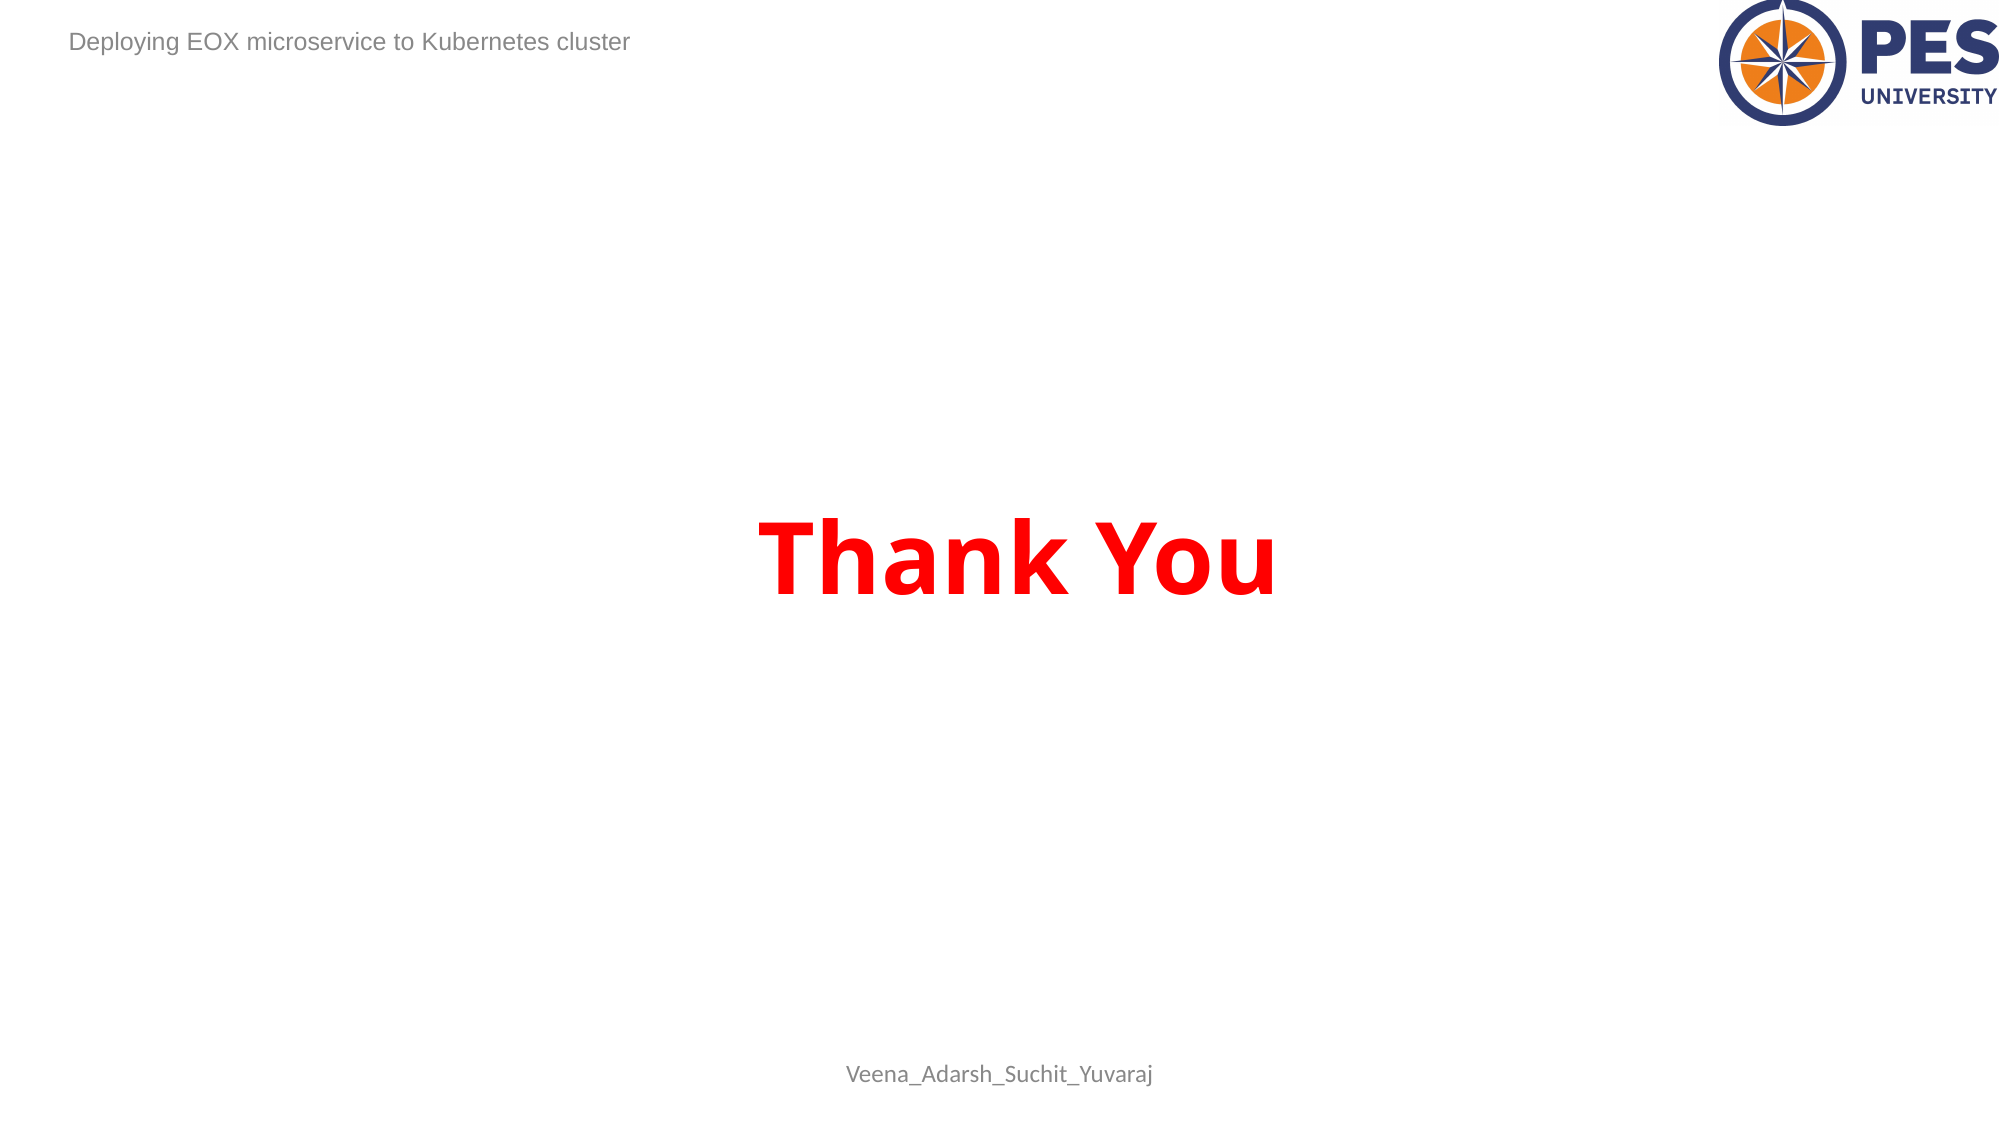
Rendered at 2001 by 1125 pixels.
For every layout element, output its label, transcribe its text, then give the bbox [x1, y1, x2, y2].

picture [1719, 0, 1999, 127]
text_box Thank You [704, 487, 1296, 623]
footer Veena_Adarsh_Suchit_Yuvaraj [662, 1042, 1338, 1103]
text_box Deploying EOX microservice to Kubernetes cluster [12, 10, 688, 71]
